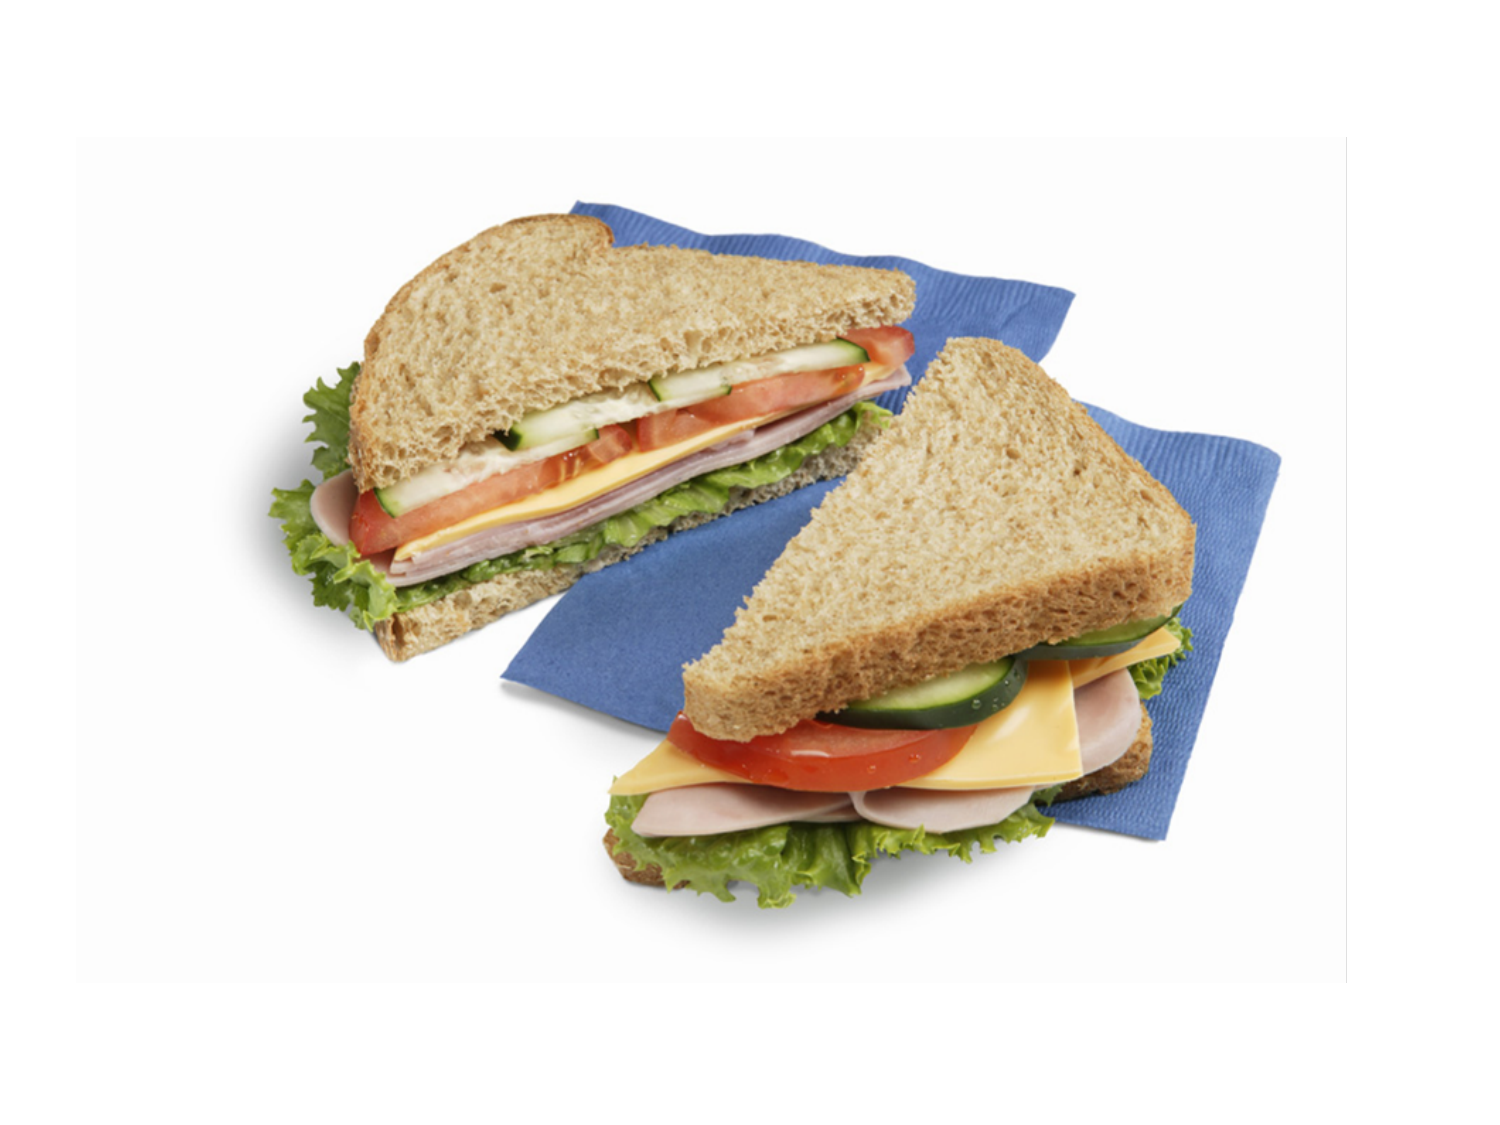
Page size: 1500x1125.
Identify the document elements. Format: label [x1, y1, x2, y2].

picture [76, 136, 1348, 983]
